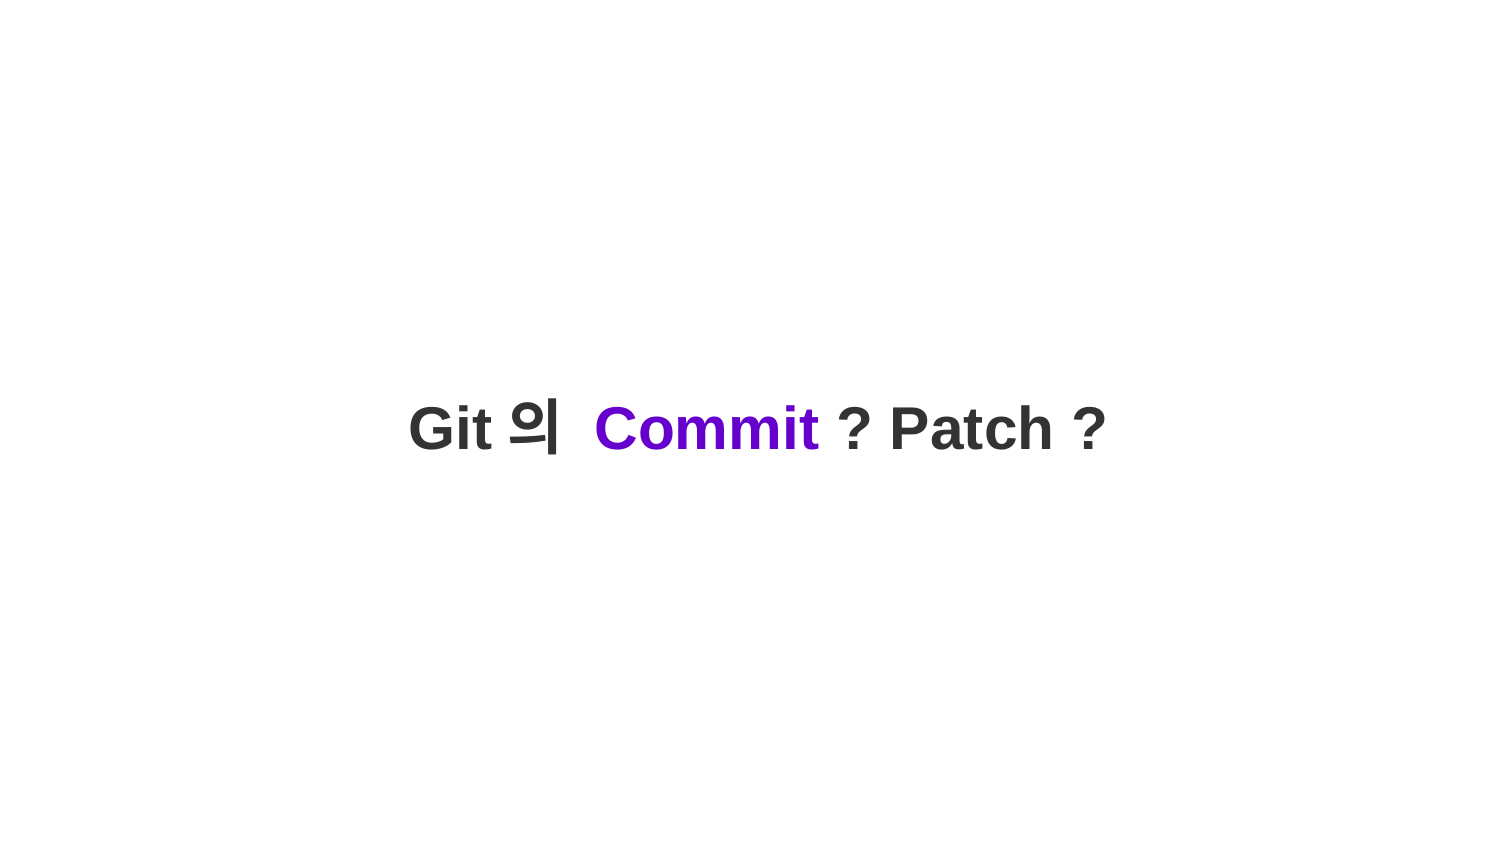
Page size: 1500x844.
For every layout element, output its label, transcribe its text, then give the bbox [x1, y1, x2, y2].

text_box Git의 Commit ? Patch ? [261, 382, 1257, 468]
